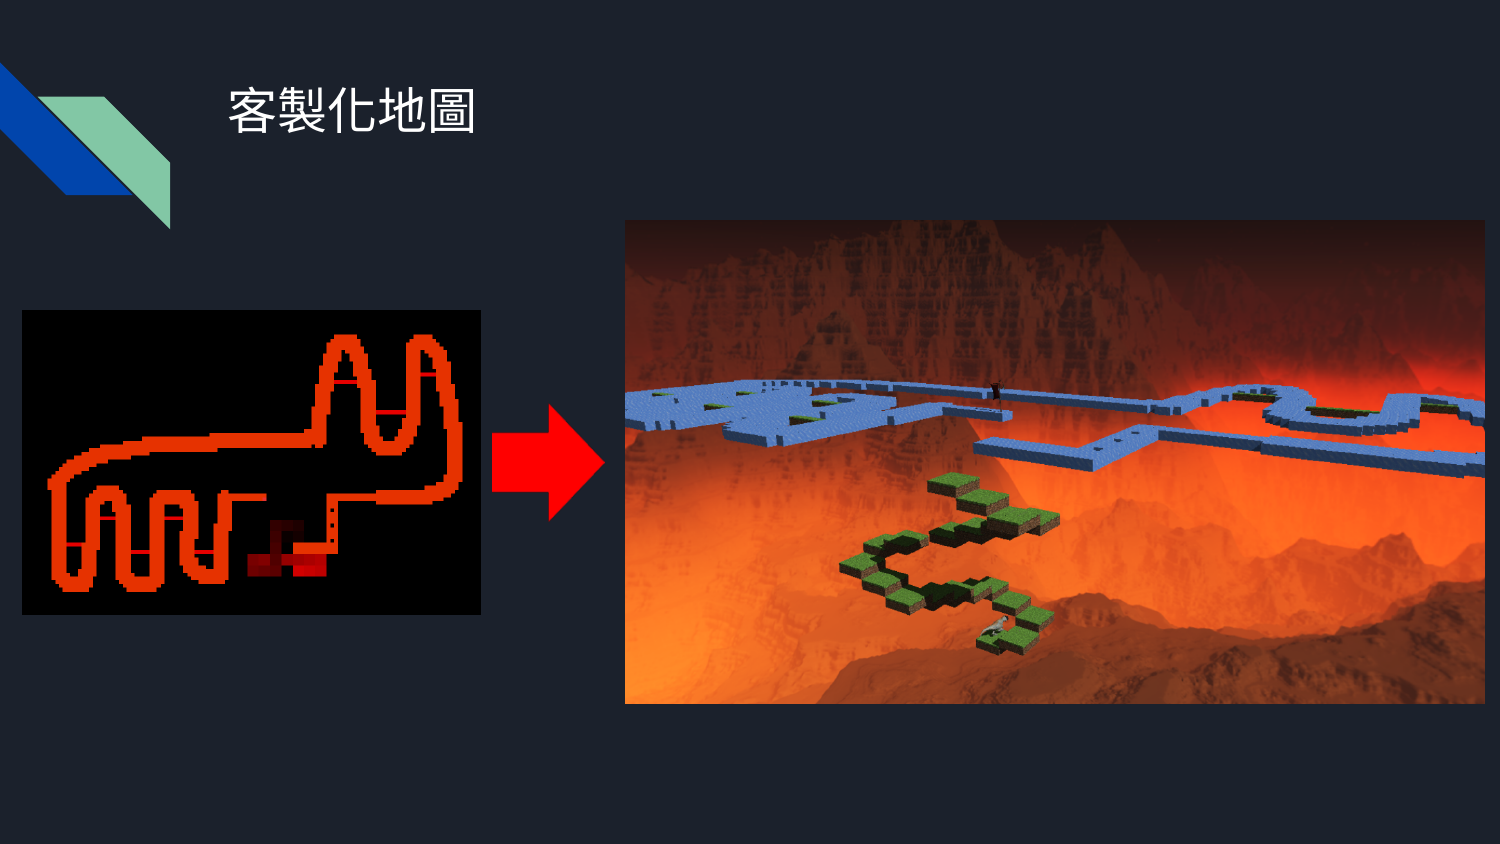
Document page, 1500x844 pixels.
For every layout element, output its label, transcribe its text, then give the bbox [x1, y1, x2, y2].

picture [21, 309, 482, 615]
picture [492, 403, 606, 522]
title 客製化地圖 [212, 64, 1368, 215]
picture [625, 220, 1485, 705]
